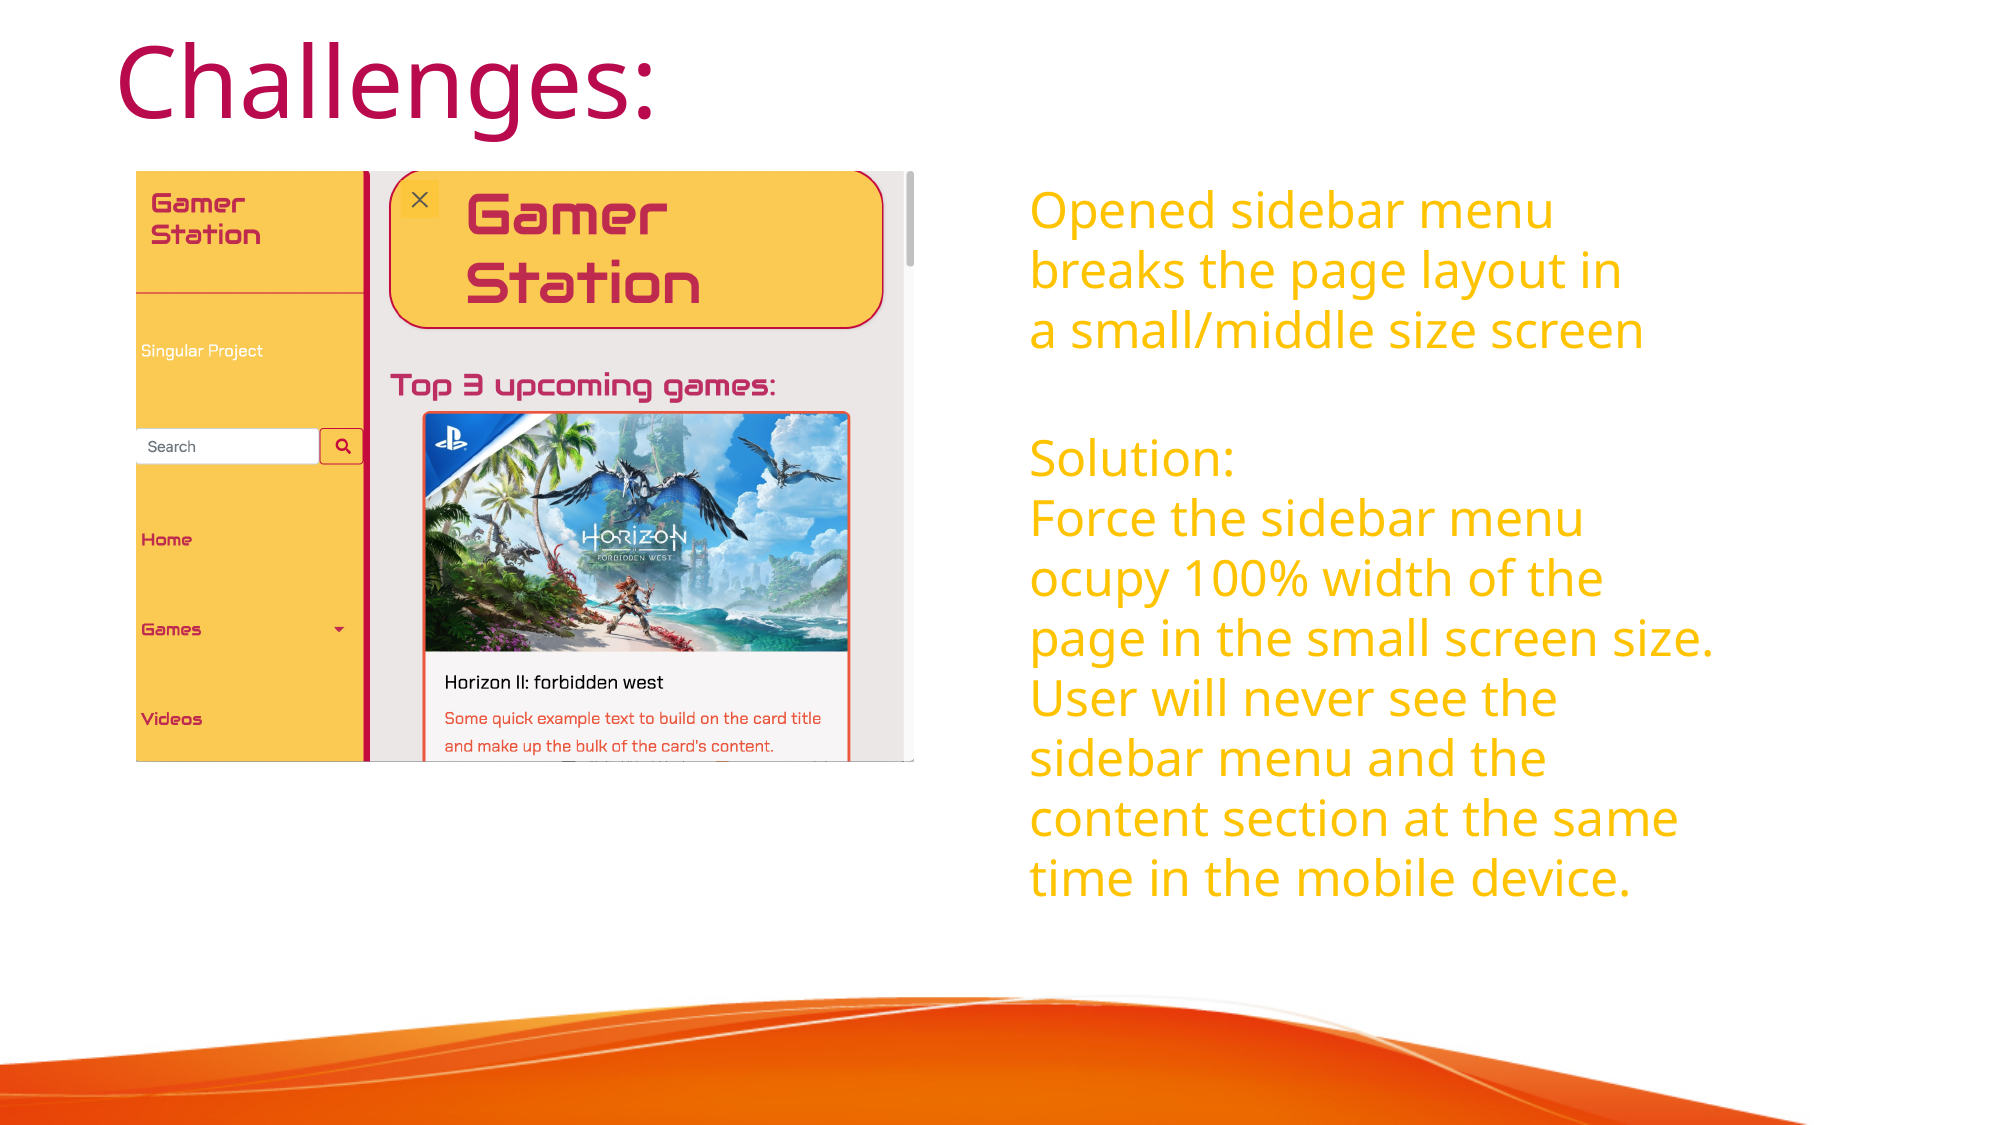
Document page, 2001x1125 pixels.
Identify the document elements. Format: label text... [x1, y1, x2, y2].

text_box Solution: Force the sidebar menu ocupy 100% width of the page in the small screen size. User will never see the sidebar menu and the content section at the same time in the mobile device. [1014, 418, 1736, 914]
picture [0, 0, 2000, 1125]
title Challenges: [99, 30, 1901, 127]
text_box Opened sidebar menu breaks the page layout in a small/middle size screen [1014, 171, 1675, 367]
